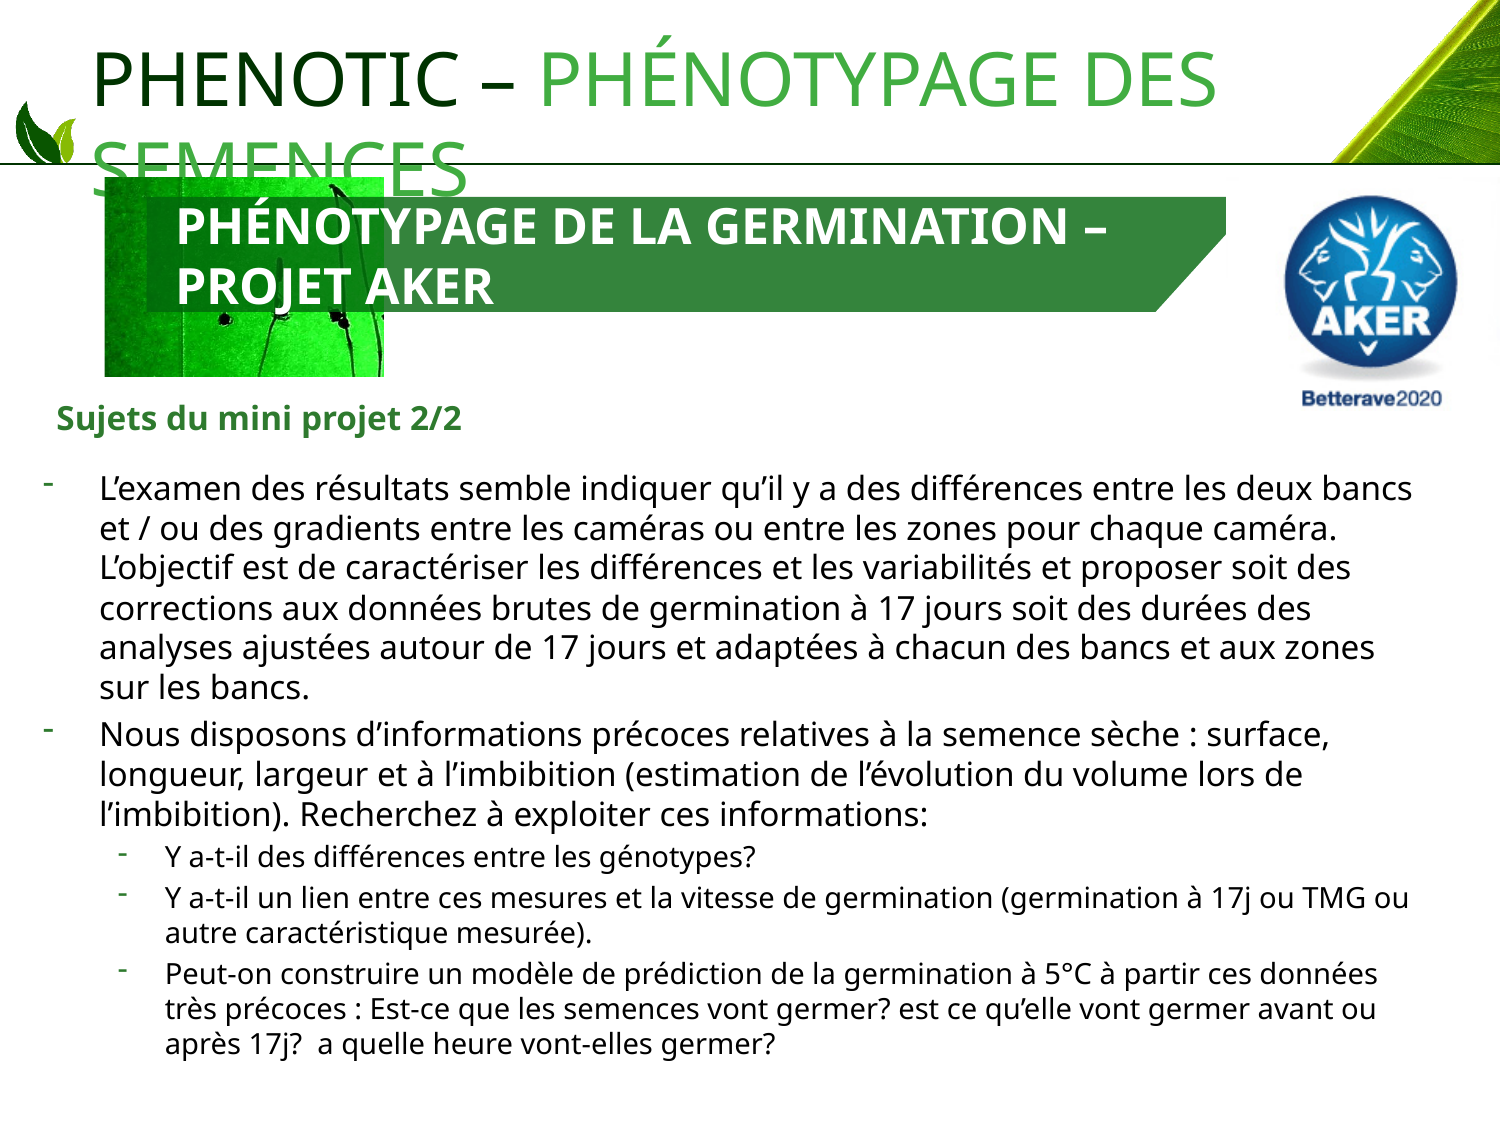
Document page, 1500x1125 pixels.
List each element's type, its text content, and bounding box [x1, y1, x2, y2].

text_box L’examen des résultats semble indiquer qu’il y a des différences entre les deux bancs et / ou des gradients entre les caméras ou entre les zones pour chaque caméra. L’objectif est de caractériser les différences et les variabilités et proposer soit des corrections aux données brutes de germination à 17 jours soit des durées des analyses ajustées autour de 17 jours et adaptées à chacun des bancs et aux zones sur les bancs. Nous disposons d’informations précoces relatives à la semence sèche : surface, longueur, largeur et à l’imbibition (estimation de l’évolution du volume lors de l’imbibition). Recherchez à exploiter ces informations: Y a-t-il des différences entre les génotypes? Y a-t-il un lien entre ces mesures et la vitesse de germination (germination à 17j ou TMG ou autre caractéristique mesurée). Peut-on construire un modèle de prédiction de la germination à 5°C à partir ces données très précoces : Est-ce que les semences vont germer? est ce qu’elle vont germer avant ou après 17j? a quelle heure vont-elles germer? [27, 459, 1439, 821]
picture [3, 92, 75, 163]
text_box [104, 177, 1224, 377]
picture [1226, 177, 1500, 411]
picture [1425, 165, 1500, 170]
text_box Sujets du mini projet 2/2 [41, 390, 827, 459]
picture [1269, 0, 1500, 163]
picture [3, 165, 75, 171]
title Phenotic – Phénotypage des semences [75, 27, 1425, 216]
